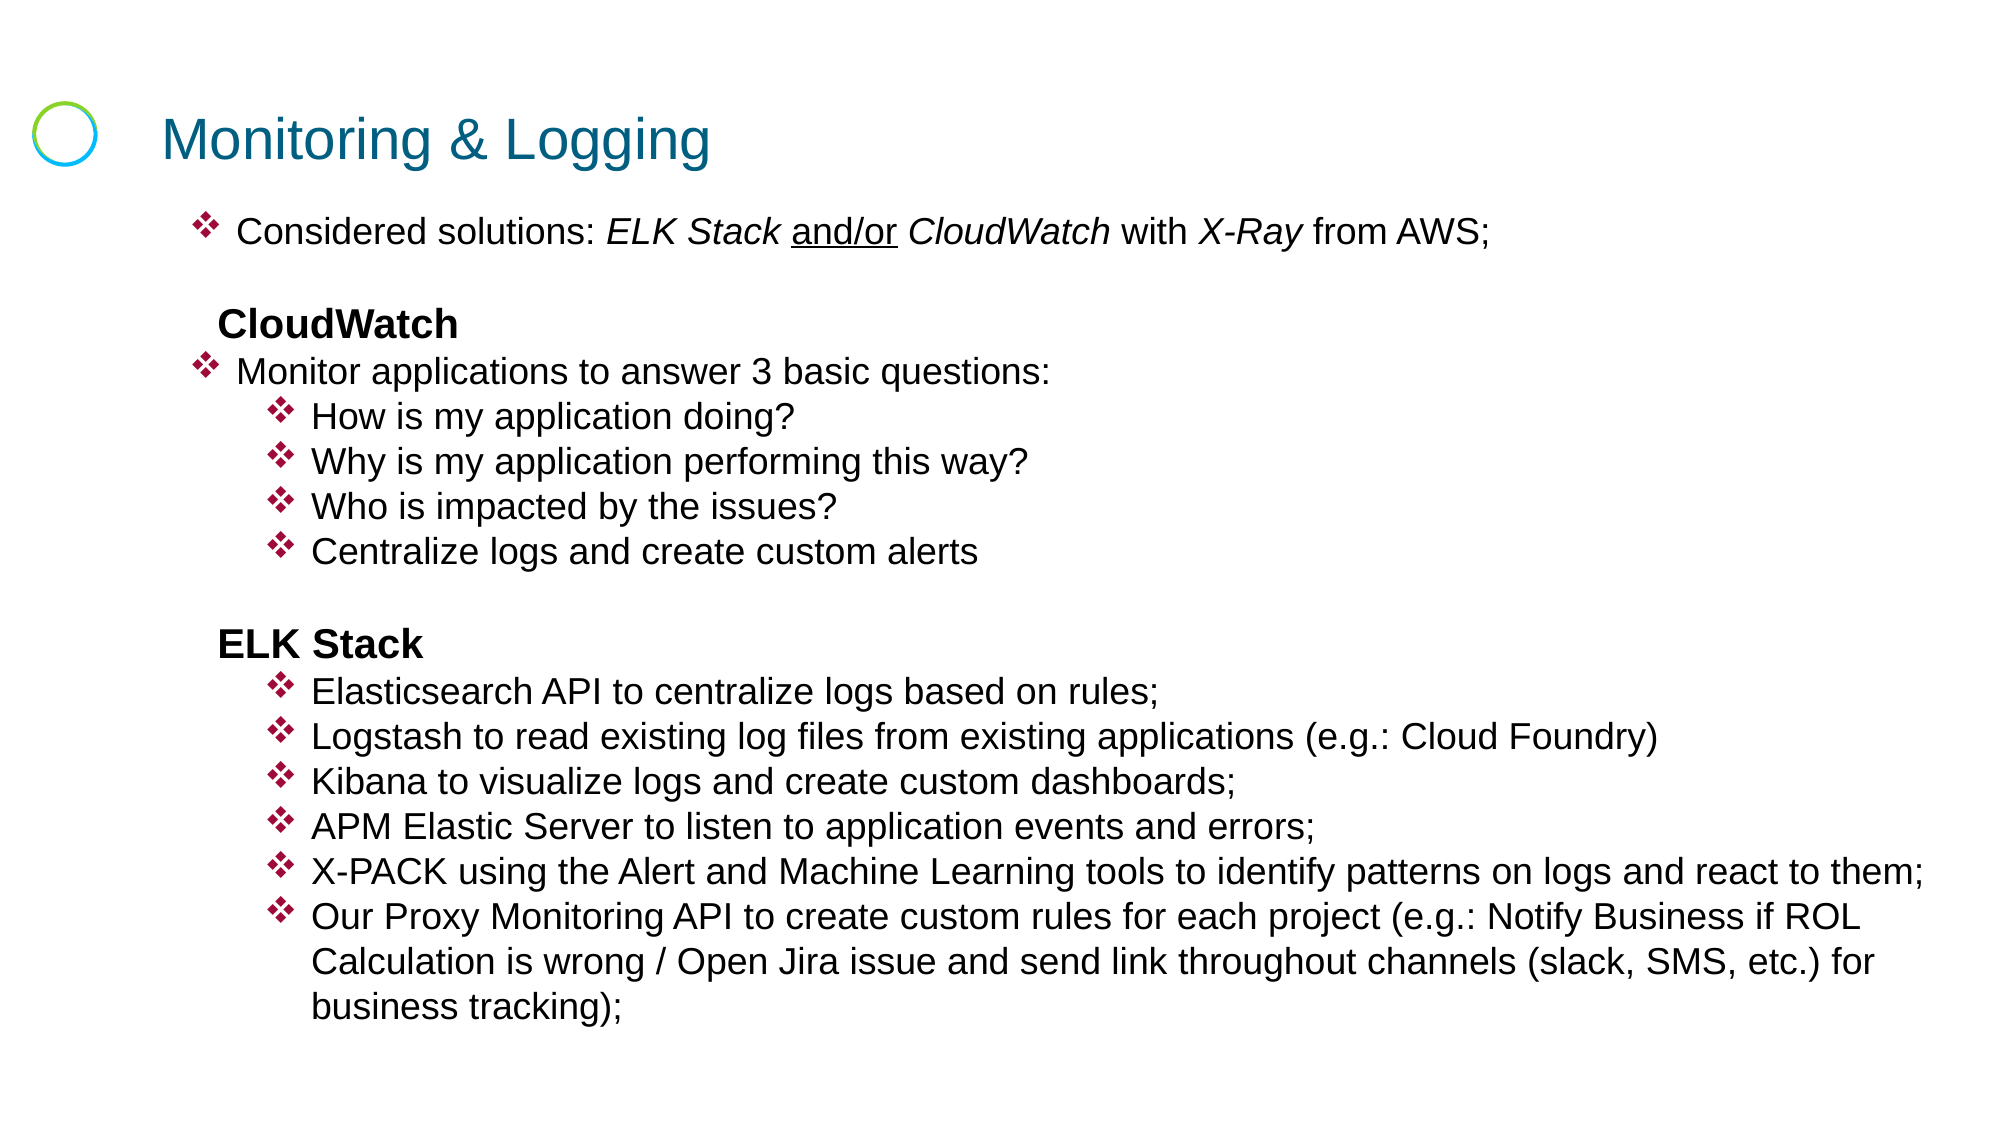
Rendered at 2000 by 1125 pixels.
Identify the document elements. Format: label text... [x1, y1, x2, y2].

title Monitoring & Logging [161, 29, 1933, 161]
picture [64, 105, 84, 112]
text_box Considered solutions: ELK Stack and/or CloudWatch with X-Ray from AWS; CloudWatch Monitor applications to answer 3 basic questions: How is my application doing? Why is my application performing this way? Who is impacted by the issues? Centralize logs and create custom alerts ELK Stack Elasticsearch API to centralize logs based on rules; Logstash to read existing log files from existing applications (e.g.: Cloud Foundry) Kibana to visualize logs and create custom dashboards; APM Elastic Server to listen to application events and errors; X-PACK using the Alert and Machine Learning tools to identify patterns on logs and react to them; Our Proxy Monitoring API to create custom rules for each project (e.g.: Notify Business if ROL Calculation is wrong / Open Jira issue and send link throughout channels (slack, SMS, etc.) for business tracking); [160, 161, 1962, 1125]
